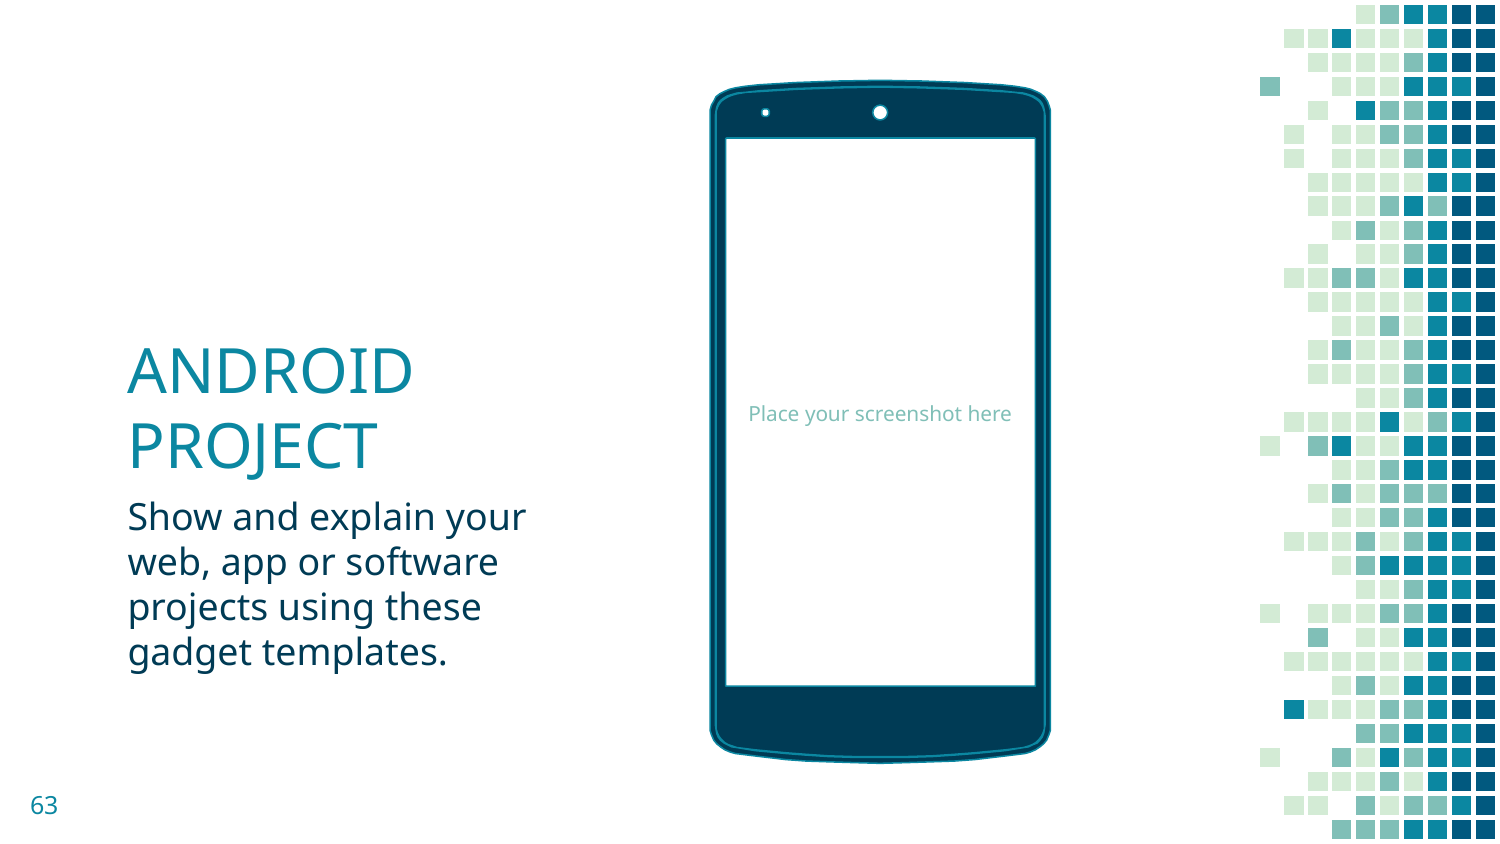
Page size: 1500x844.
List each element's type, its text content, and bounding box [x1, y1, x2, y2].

list ANDROID PROJECT Show and explain your web, app or software projects using these gadget templates. [112, 137, 564, 689]
slide_number 63 [15, 774, 105, 839]
text_box Place your screenshot here [725, 137, 1036, 689]
text_box [710, 80, 1051, 764]
